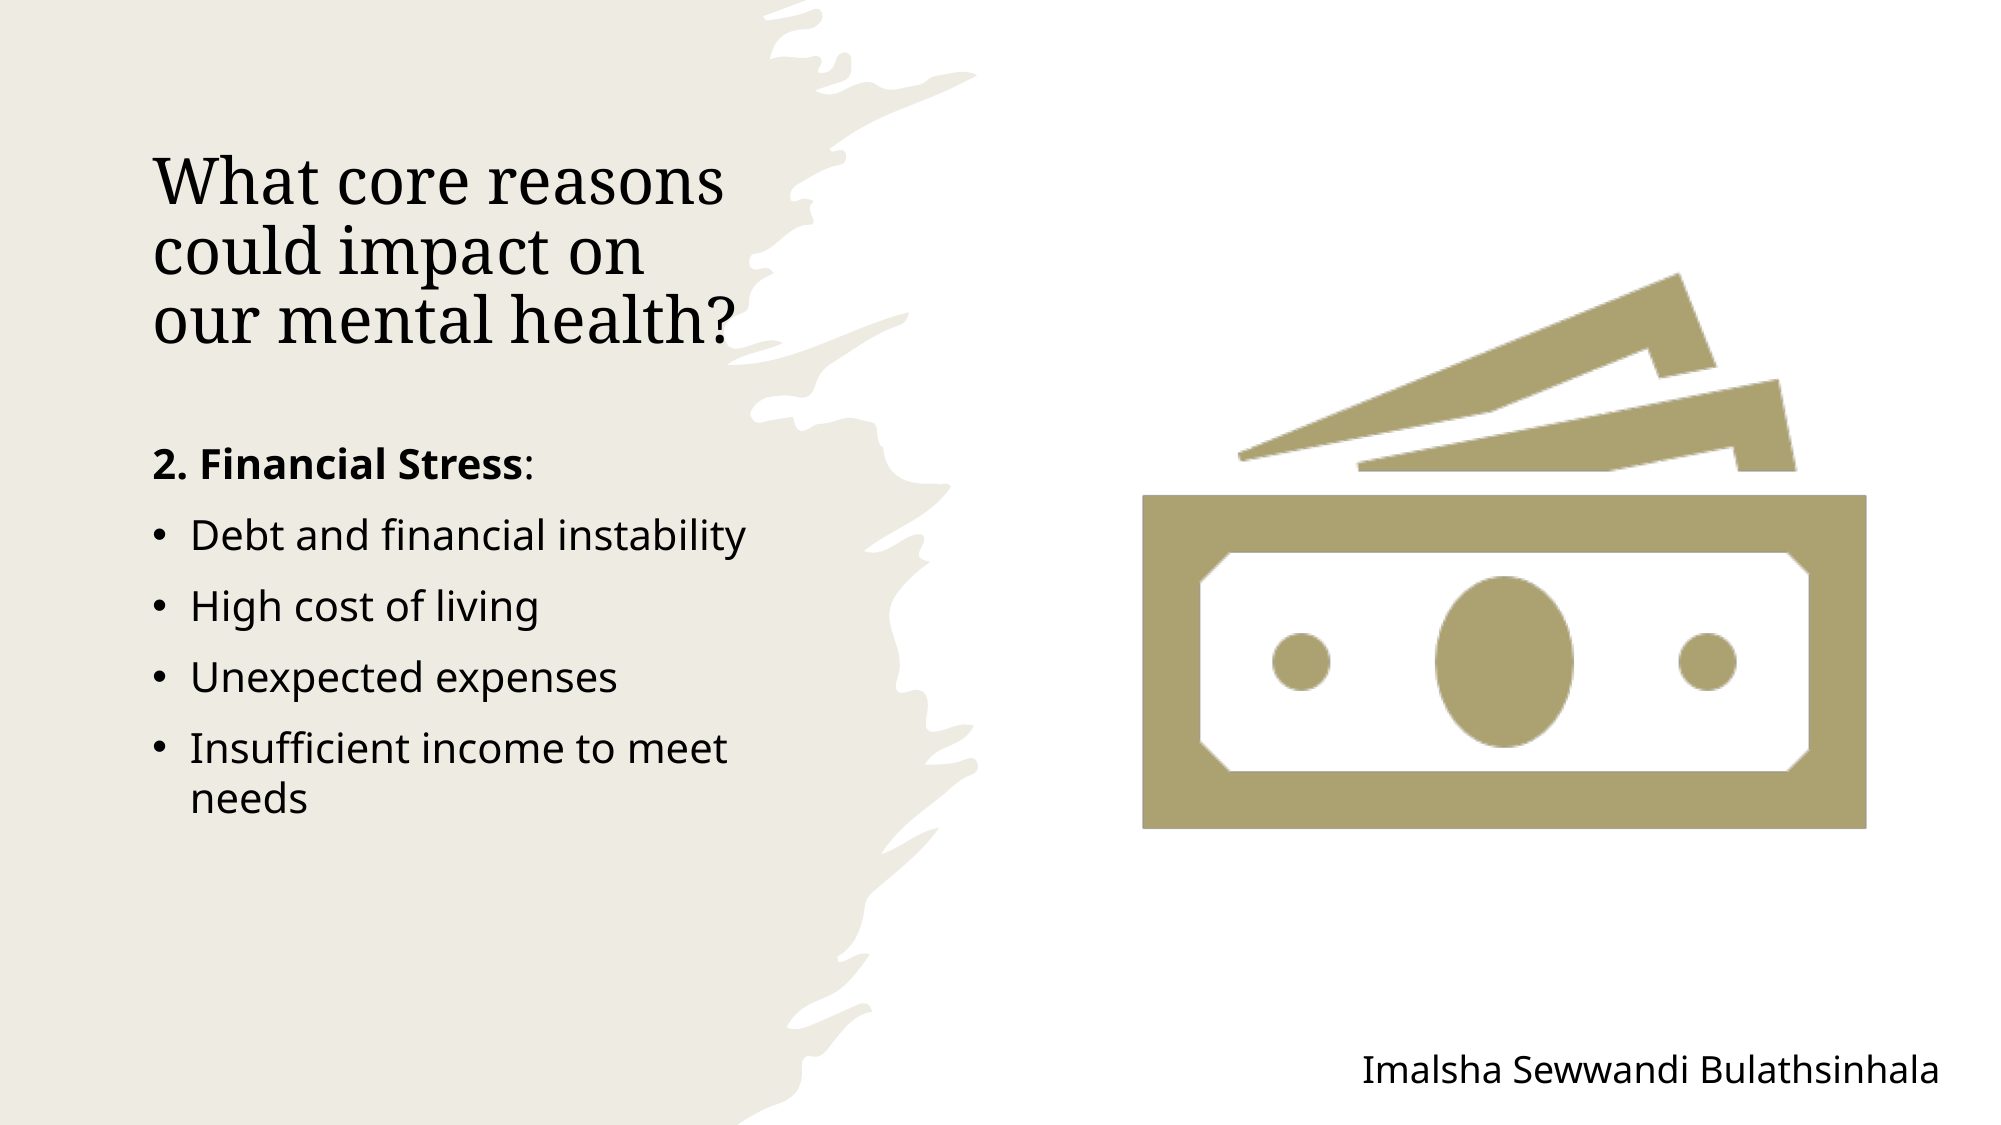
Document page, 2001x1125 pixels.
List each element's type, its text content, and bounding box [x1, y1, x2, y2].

list 2. Financial Stress: Debt and financial instability High cost of living Unexpected expenses Insufficient income to meet needs [137, 430, 776, 1014]
text_box Imalsha Sewwandi Bulathsinhala [1347, 1038, 1977, 1099]
text_box [741, 0, 2000, 1125]
title What core reasons could impact on our mental health? [137, 105, 776, 401]
picture [1115, 175, 1895, 955]
text_box [0, 0, 980, 1125]
